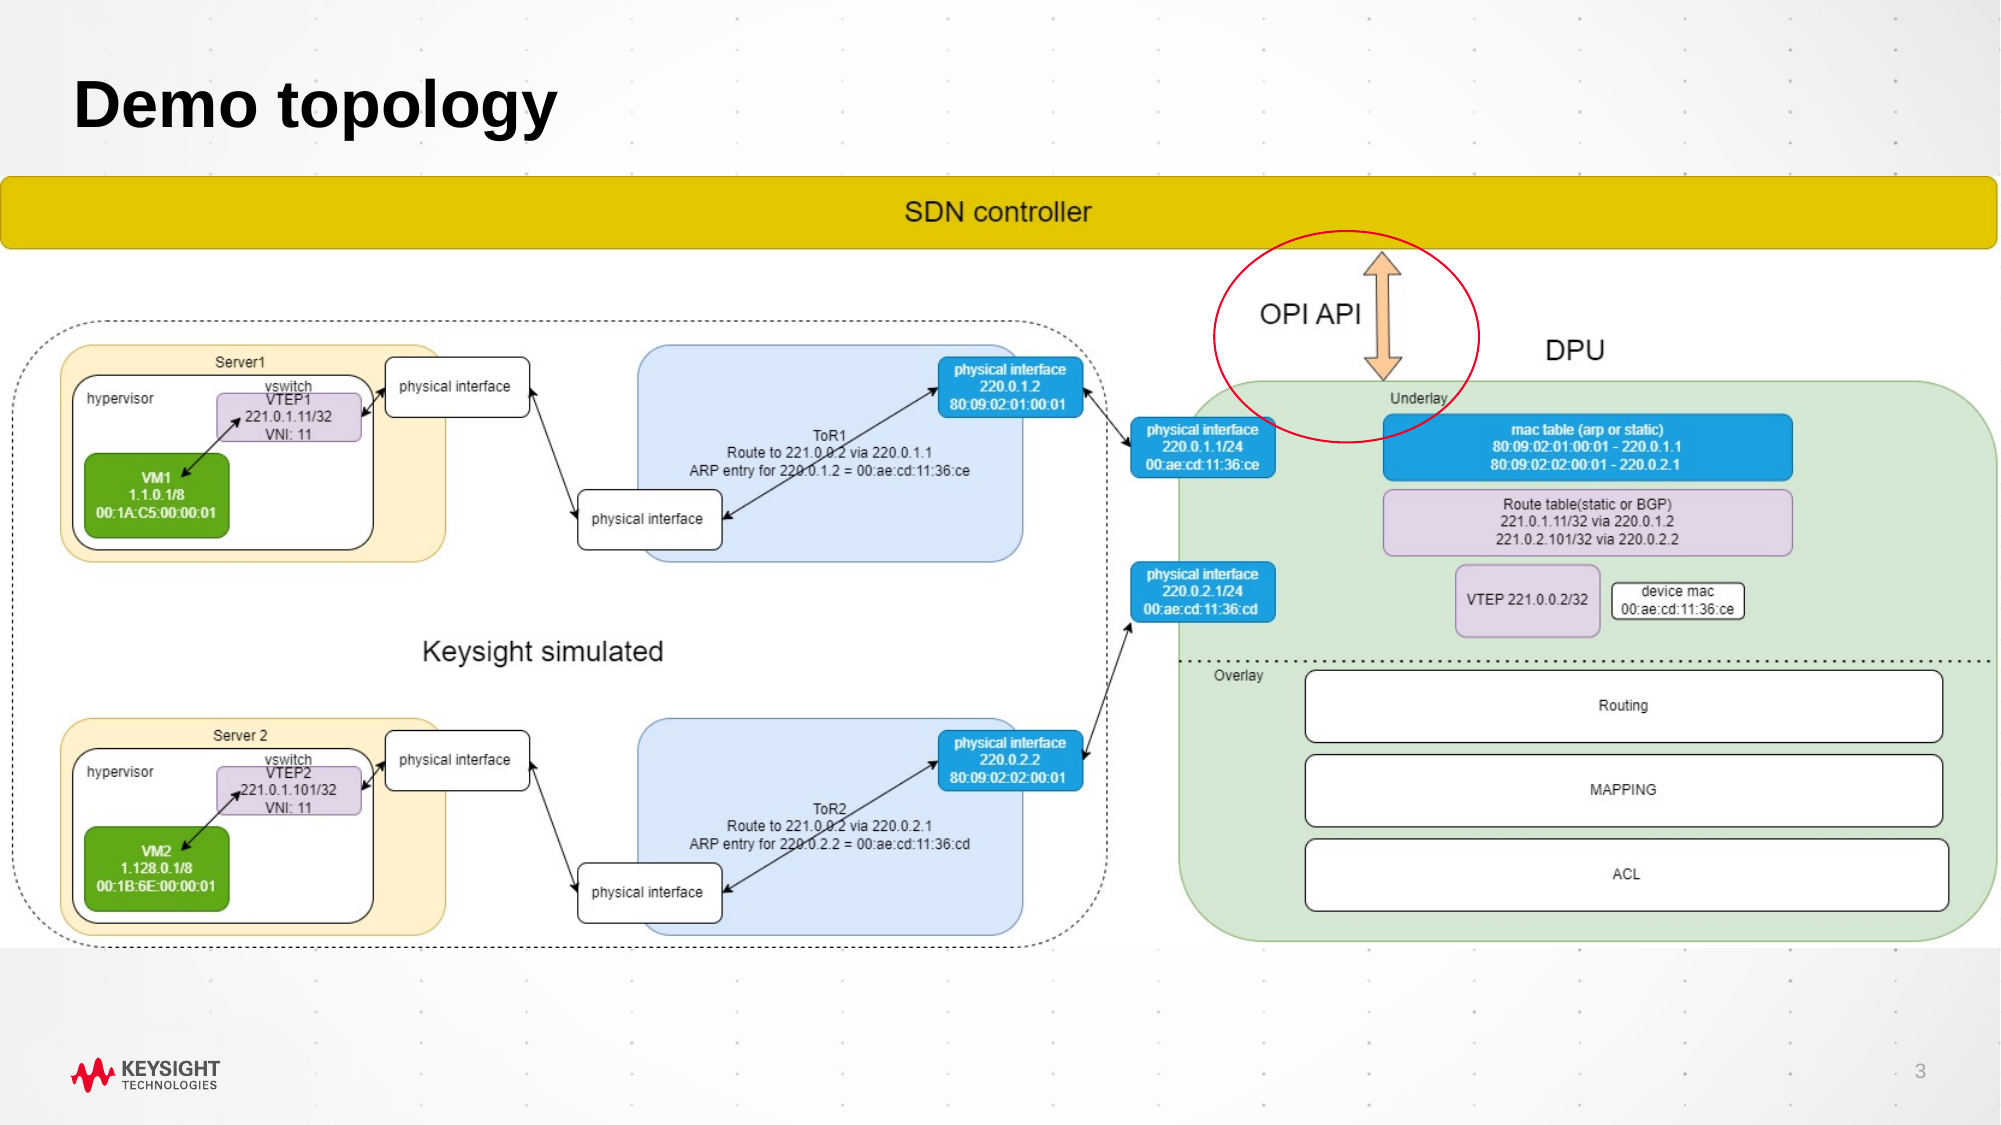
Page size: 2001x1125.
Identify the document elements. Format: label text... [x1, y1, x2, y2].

title Demo topology [73, 61, 1927, 142]
picture [0, 0, 2001, 1125]
